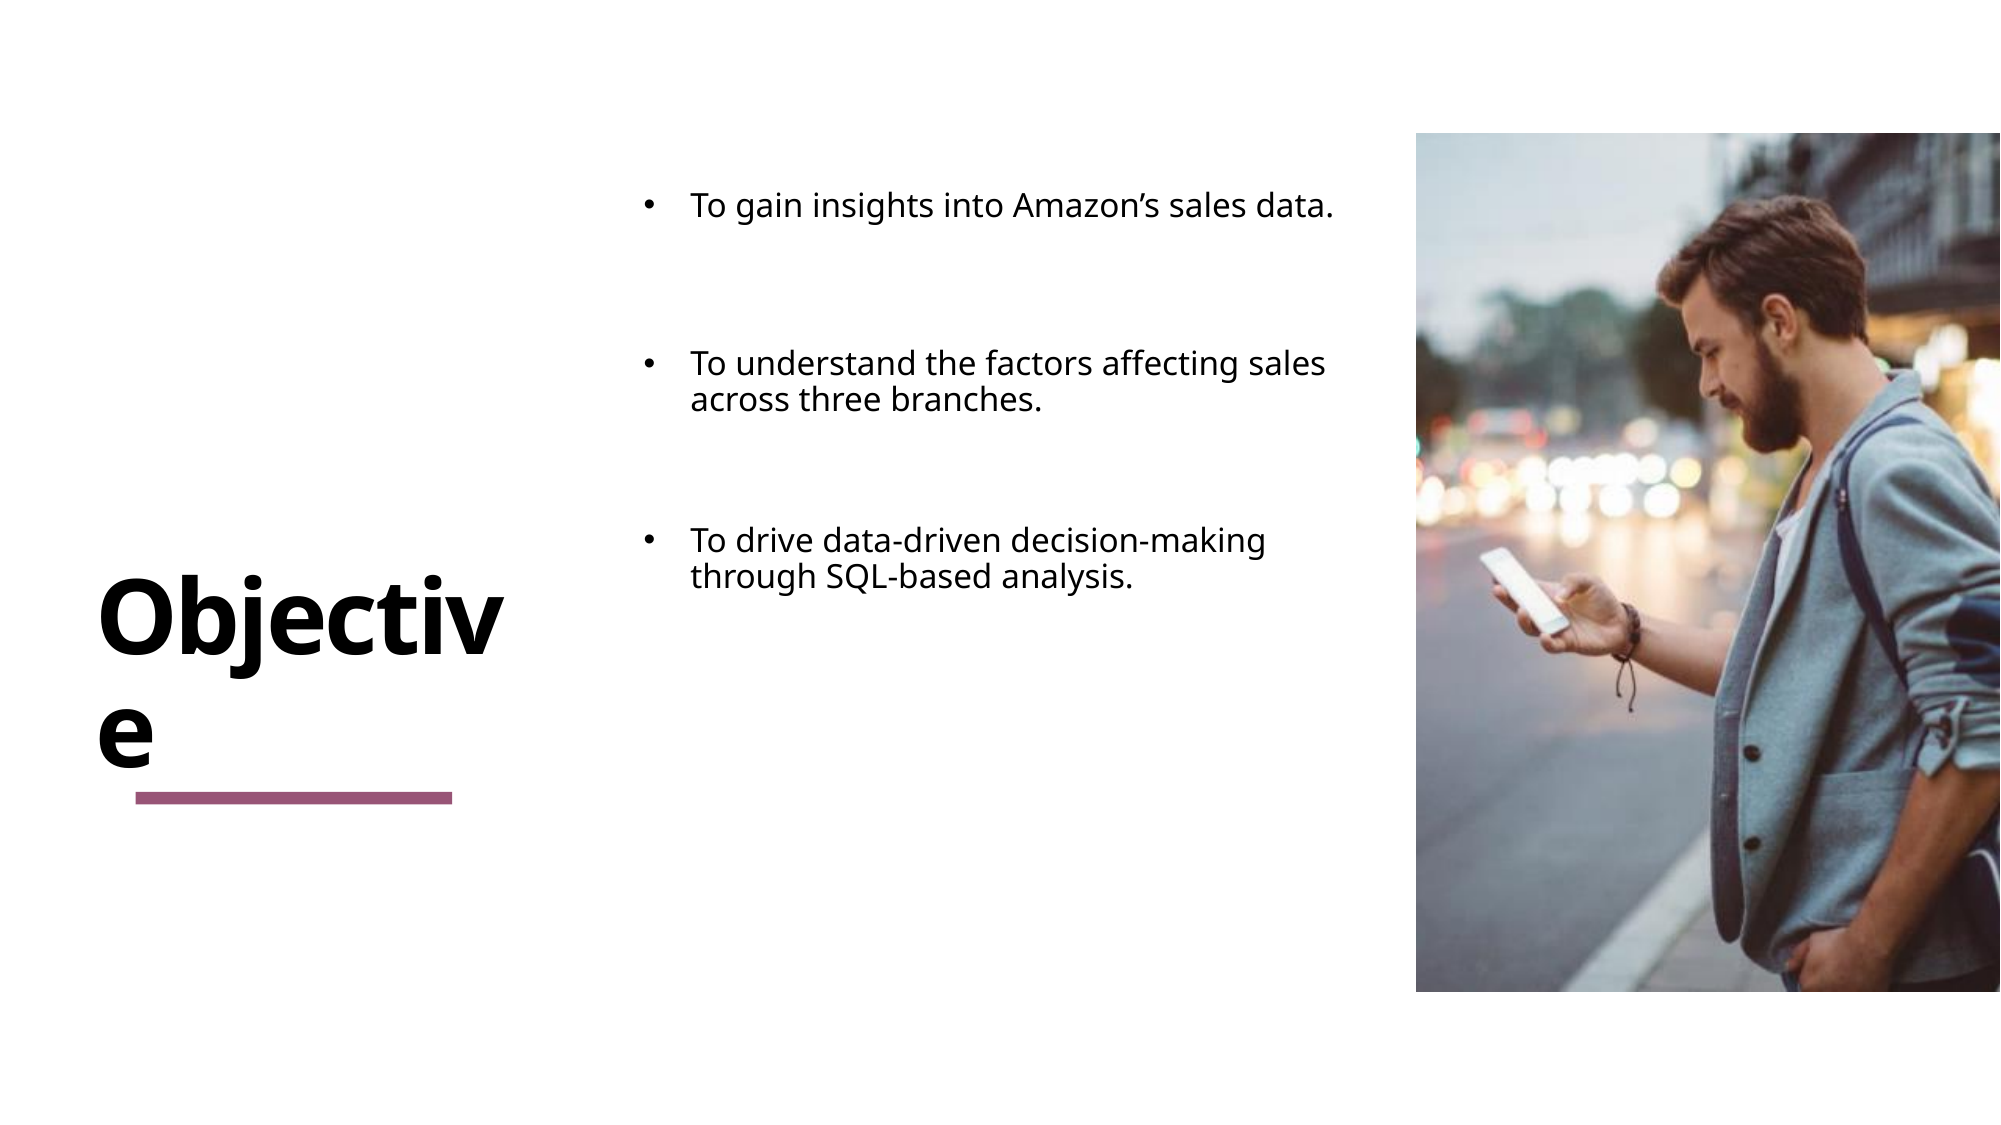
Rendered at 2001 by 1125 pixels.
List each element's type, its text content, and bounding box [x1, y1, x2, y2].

list To understand the factors affecting sales across three branches. [628, 320, 1387, 445]
list To gain insights into Amazon’s sales data. [628, 144, 1387, 269]
list To drive data-driven decision-making through SQL-based analysis. [628, 497, 1387, 622]
picture [1416, 133, 2000, 992]
title Objective [95, 621, 532, 790]
